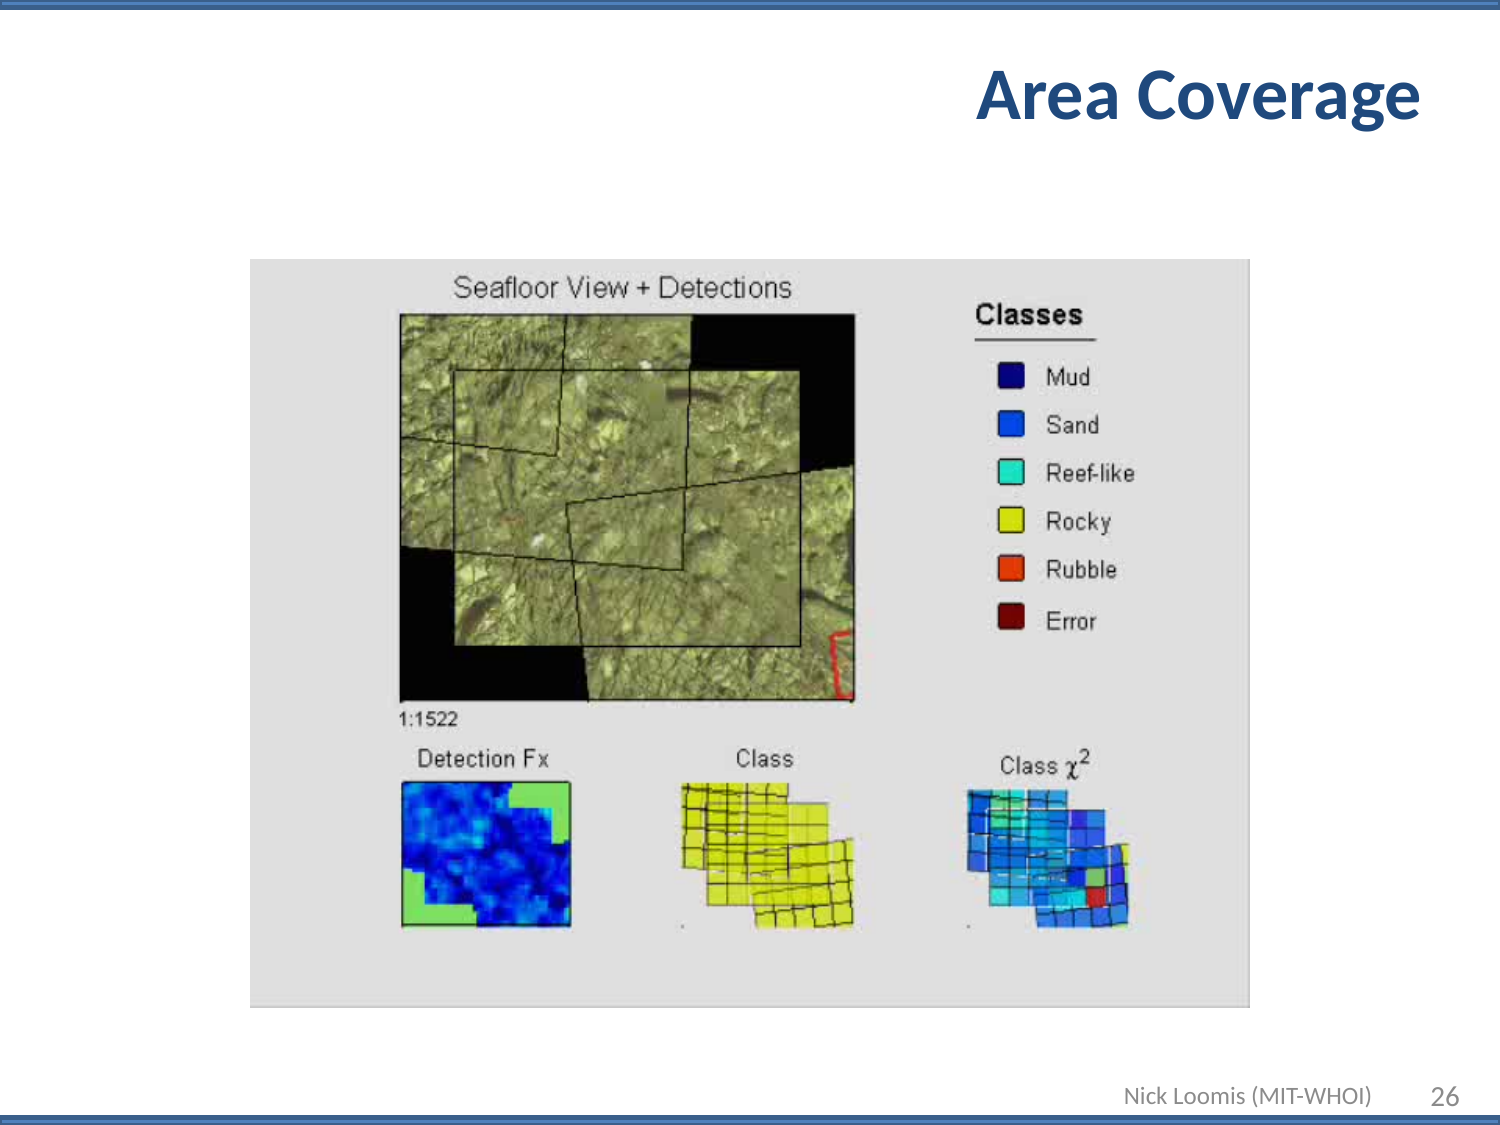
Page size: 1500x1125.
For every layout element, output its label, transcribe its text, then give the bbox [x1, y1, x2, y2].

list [249, 258, 1251, 1009]
footer Nick Loomis (MIT-WHOI) [1050, 1065, 1388, 1125]
slide_number 26 [1388, 1065, 1475, 1125]
title Area Coverage [87, 37, 1438, 143]
